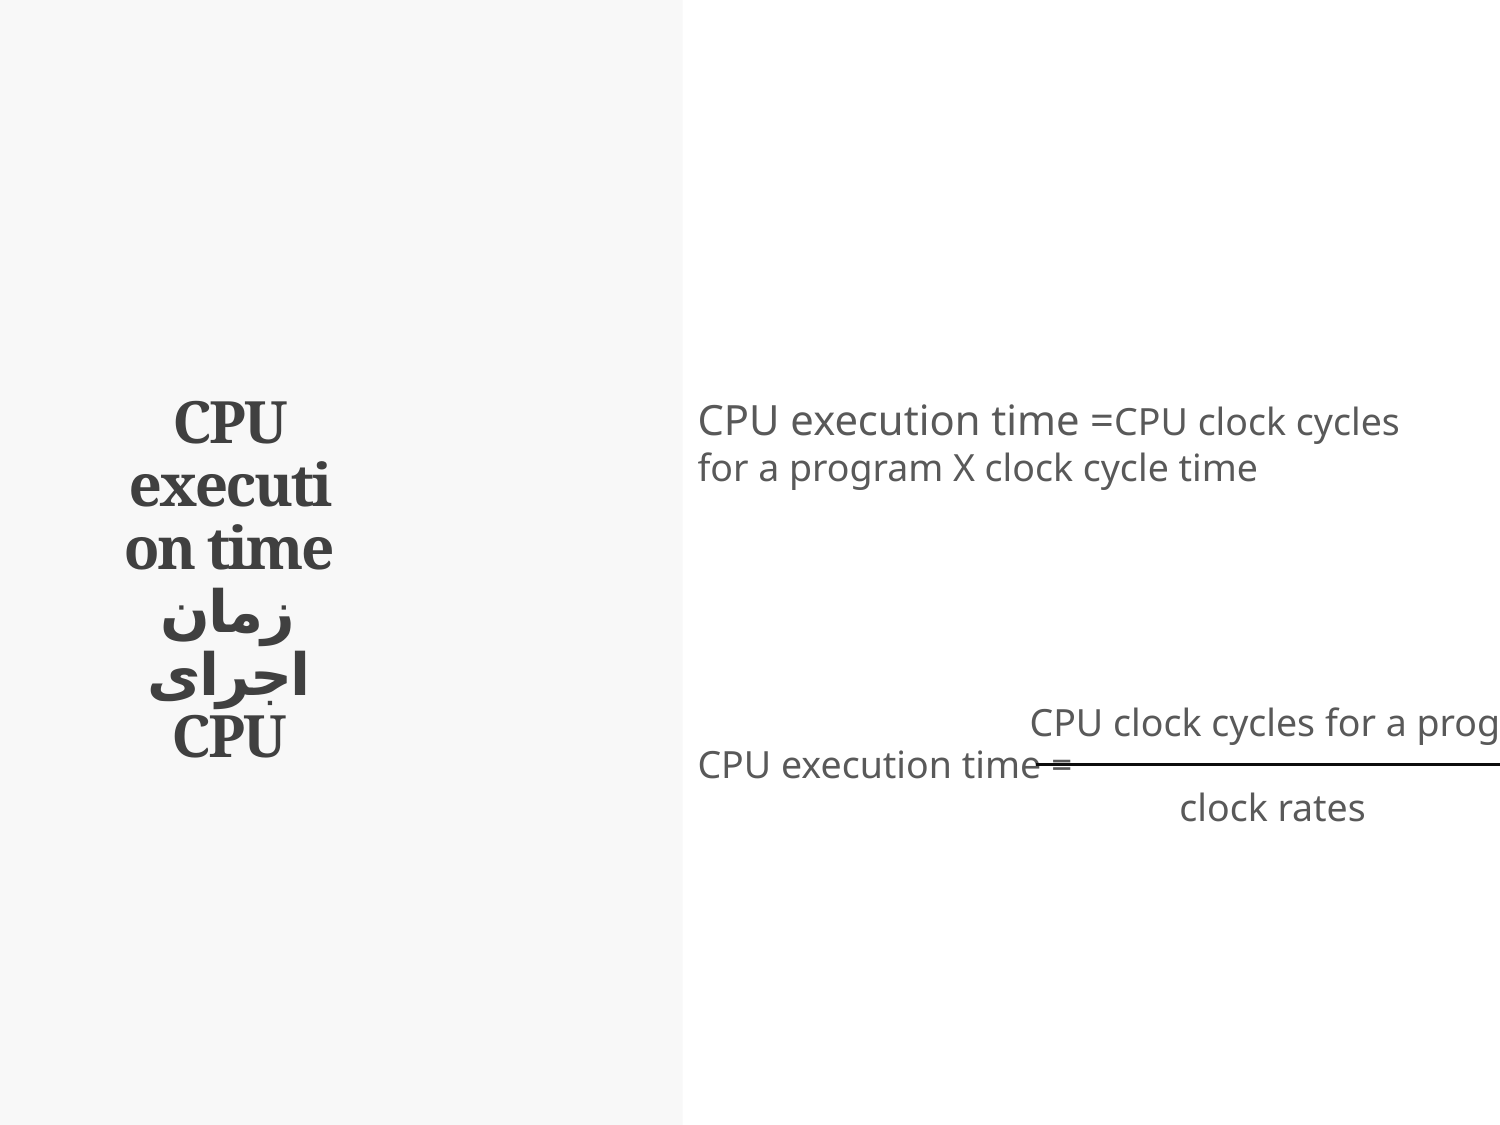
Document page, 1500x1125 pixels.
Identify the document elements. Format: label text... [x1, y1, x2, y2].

text_box CPU execution time =CPU clock cycles for a program X clock cycle time [682, 386, 1433, 497]
title CPU execution time زمان اجرای CPU [0, 0, 683, 1125]
text_box clock rates [1076, 776, 1470, 837]
text_box CPU execution time = [682, 734, 1433, 794]
text_box CPU clock cycles for a program [1014, 691, 1500, 752]
